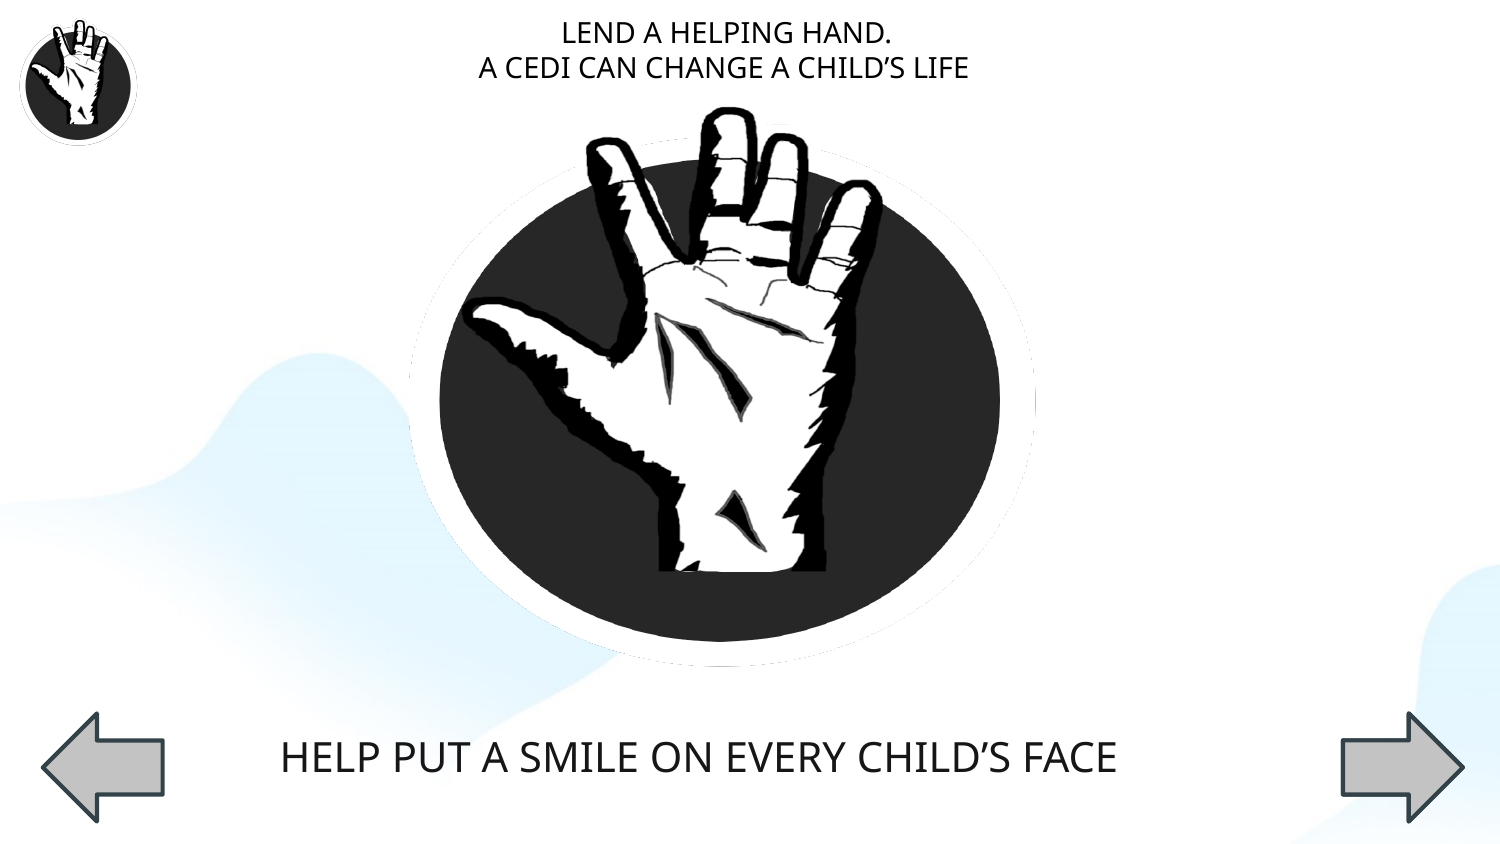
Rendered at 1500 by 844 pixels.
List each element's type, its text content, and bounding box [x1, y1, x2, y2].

title HELP PUT A SMILE ON EVERY CHILD’S FACE [114, 677, 1452, 796]
text_box LEND A HELPING HAND. A CEDI CAN CHANGE A CHILD’S LIFE [246, 6, 1293, 92]
text_box [40, 711, 165, 824]
text_box [1340, 711, 1465, 824]
picture [0, 0, 1500, 844]
